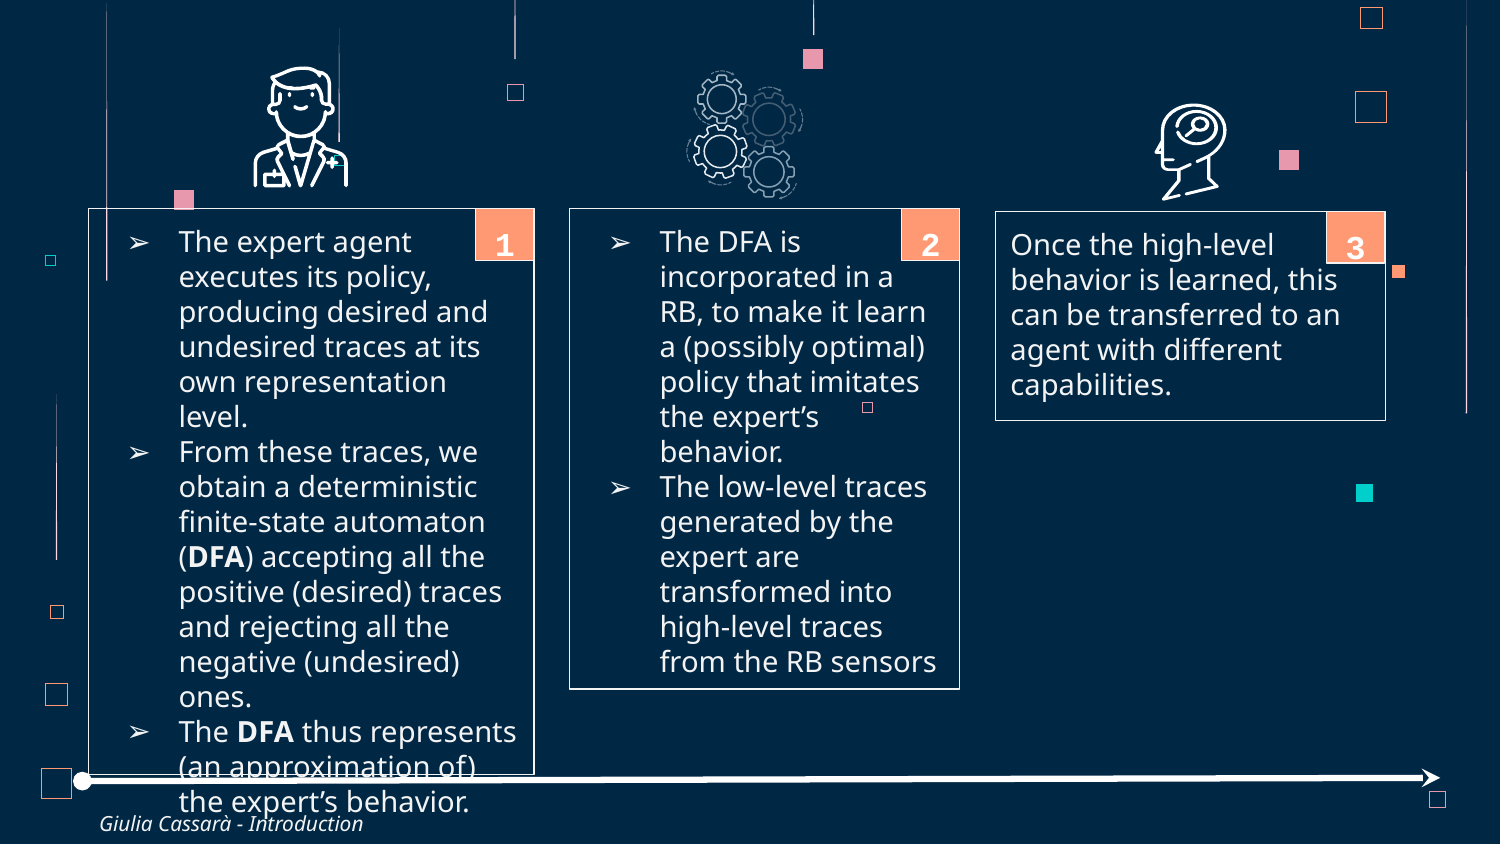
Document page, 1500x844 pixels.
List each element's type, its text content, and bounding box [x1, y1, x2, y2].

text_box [253, 66, 349, 188]
text_box 3 [1326, 211, 1385, 264]
text_box The DFA is incorporated in a RB, to make it learn a (possibly optimal) policy that imitates the expert’s behavior. The low-level traces generated by the expert are transformed into high-level traces from the RB sensors [569, 208, 960, 689]
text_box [1153, 103, 1227, 201]
text_box Giulia Cassarà - Introduction [84, 795, 390, 838]
text_box The expert agent executes its policy, producing desired and undesired traces at its own representation level. From these traces, we obtain a deterministic finite-state automaton (DFA) accepting all the positive (desired) traces and rejecting all the negative (undesired) ones. The DFA thus represents (an approximation of) the expert’s behavior. [88, 208, 534, 775]
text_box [82, 777, 1441, 782]
text_box 1 [475, 208, 534, 261]
text_box 2 [901, 208, 960, 261]
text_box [686, 70, 804, 200]
text_box Once the high-level behavior is learned, this can be transferred to an agent with different capabilities. [995, 211, 1386, 421]
